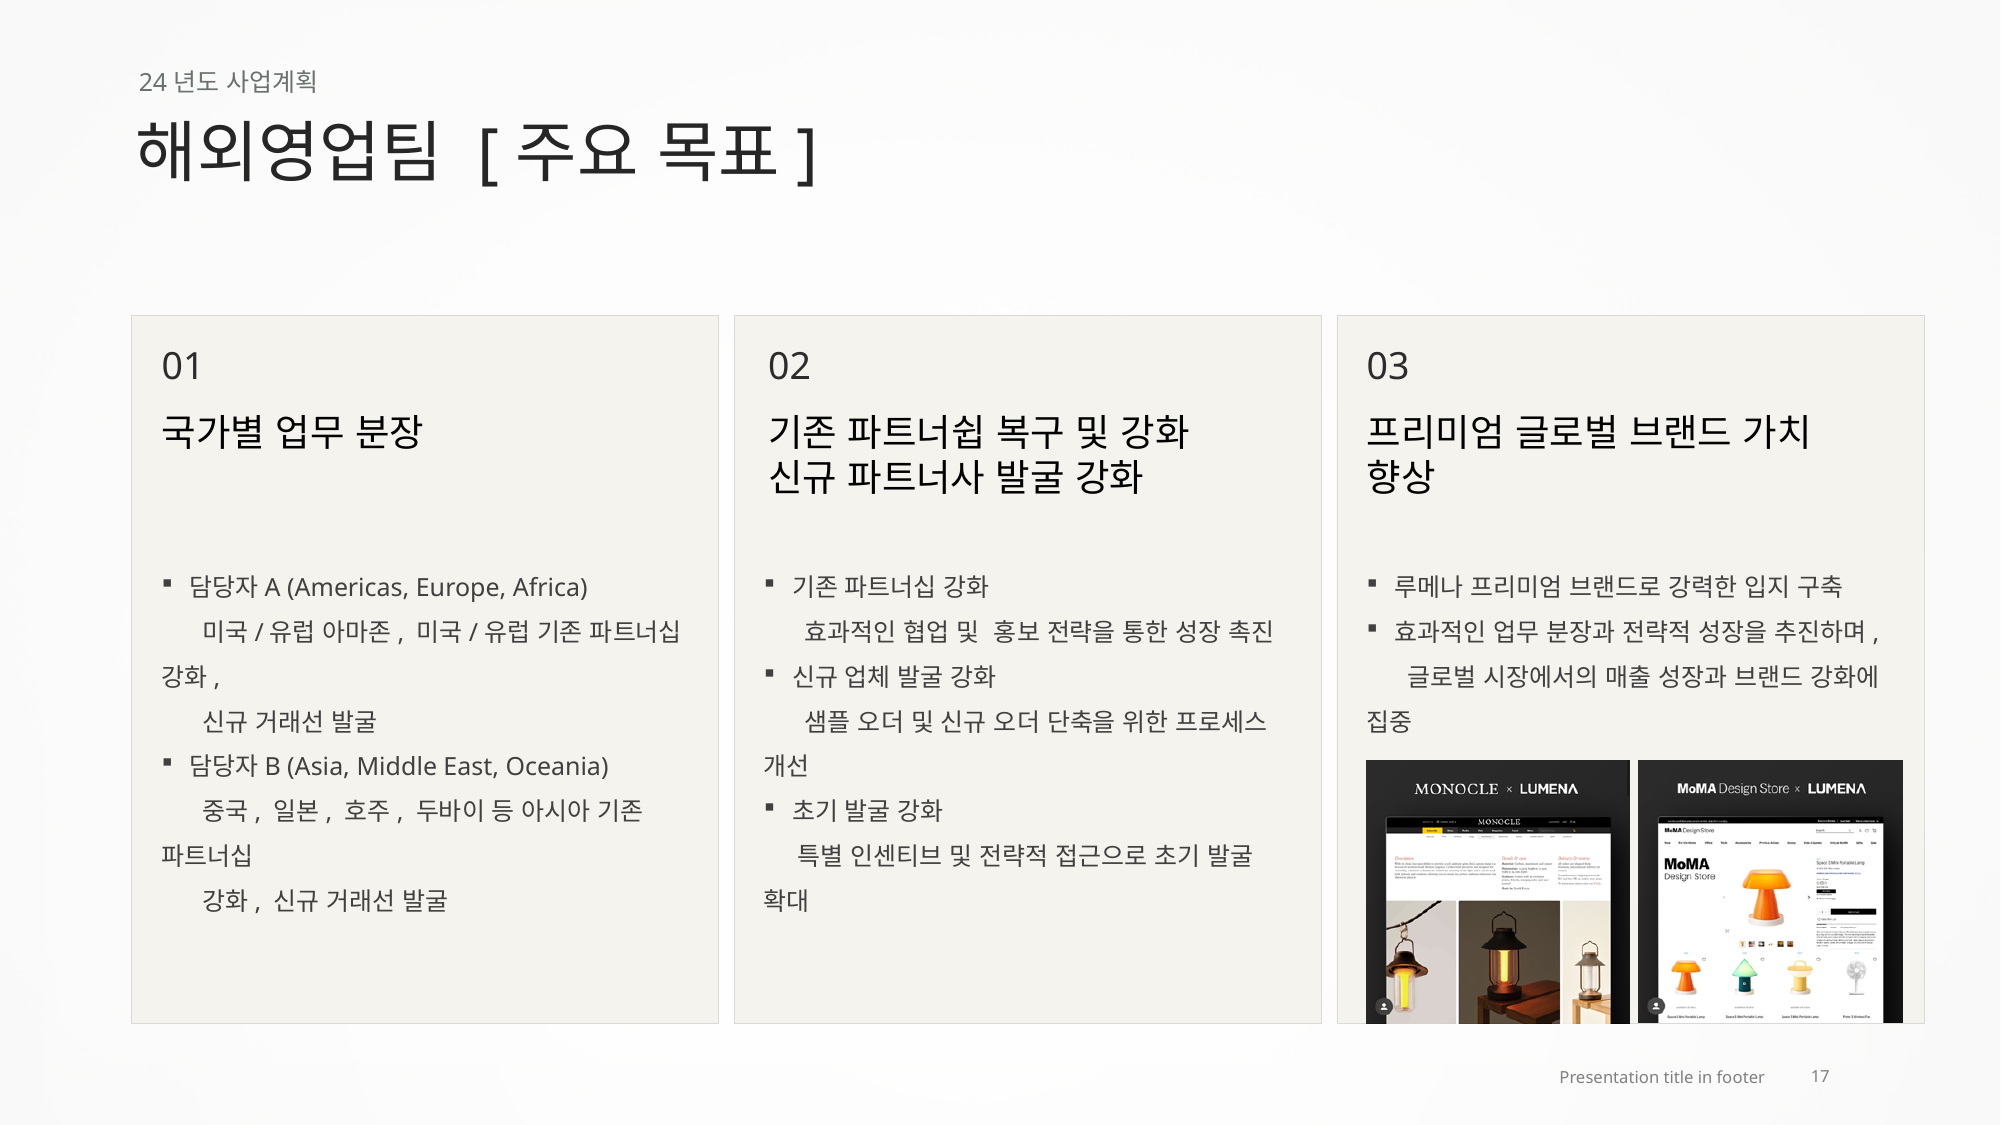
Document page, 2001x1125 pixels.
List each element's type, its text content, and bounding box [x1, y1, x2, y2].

text_box 24년도 사업계획 [131, 58, 732, 104]
text_box [129, 313, 721, 1025]
text_box 루메나 프리미엄 브랜드로 강력한 입지 구축 효과적인 업무 분장과 전략적 성장을 추진하며, 글로벌 시장에서의 매출 성장과 브랜드 강화에 집중 [1351, 549, 1924, 744]
text_box 담당자A (Americas, Europe, Africa) 미국/유럽 아마존, 미국/유럽 기존 파트너십 강화, 신규 거래선 발굴 담당자B (Asia, Middle East, Oceania) 중국, 일본, 호주, 두바이 등 아시아 기존 파트너십 강화, 신규 거래선 발굴 [146, 549, 719, 923]
text_box 국가별 업무 분장 [146, 401, 719, 462]
text_box [1335, 313, 1926, 1025]
text_box 01 [146, 334, 234, 395]
text_box 기존 파트너쉽 복구 및 강화 신규 파트너사 발굴 강화 [753, 401, 1337, 507]
text_box 프리미엄 글로벌 브랜드 가치 향상 [1351, 401, 1880, 507]
text_box [732, 313, 1323, 1025]
picture [0, 0, 2001, 1125]
text_box 해외영업팀 [주요 목표] [128, 102, 1038, 197]
text_box 03 [1351, 334, 1439, 395]
text_box 02 [753, 334, 840, 395]
text_box 기존 파트너십 강화 효과적인 협업 및 홍보 전략을 통한 성장 촉진 신규 업체 발굴 강화 샘플 오더 및 신규 오더 단축을 위한 프로세스 개선 초기 발굴 강화 특별 인센티브 및 전략적 접근으로 초기 발굴 확대 [749, 549, 1322, 968]
